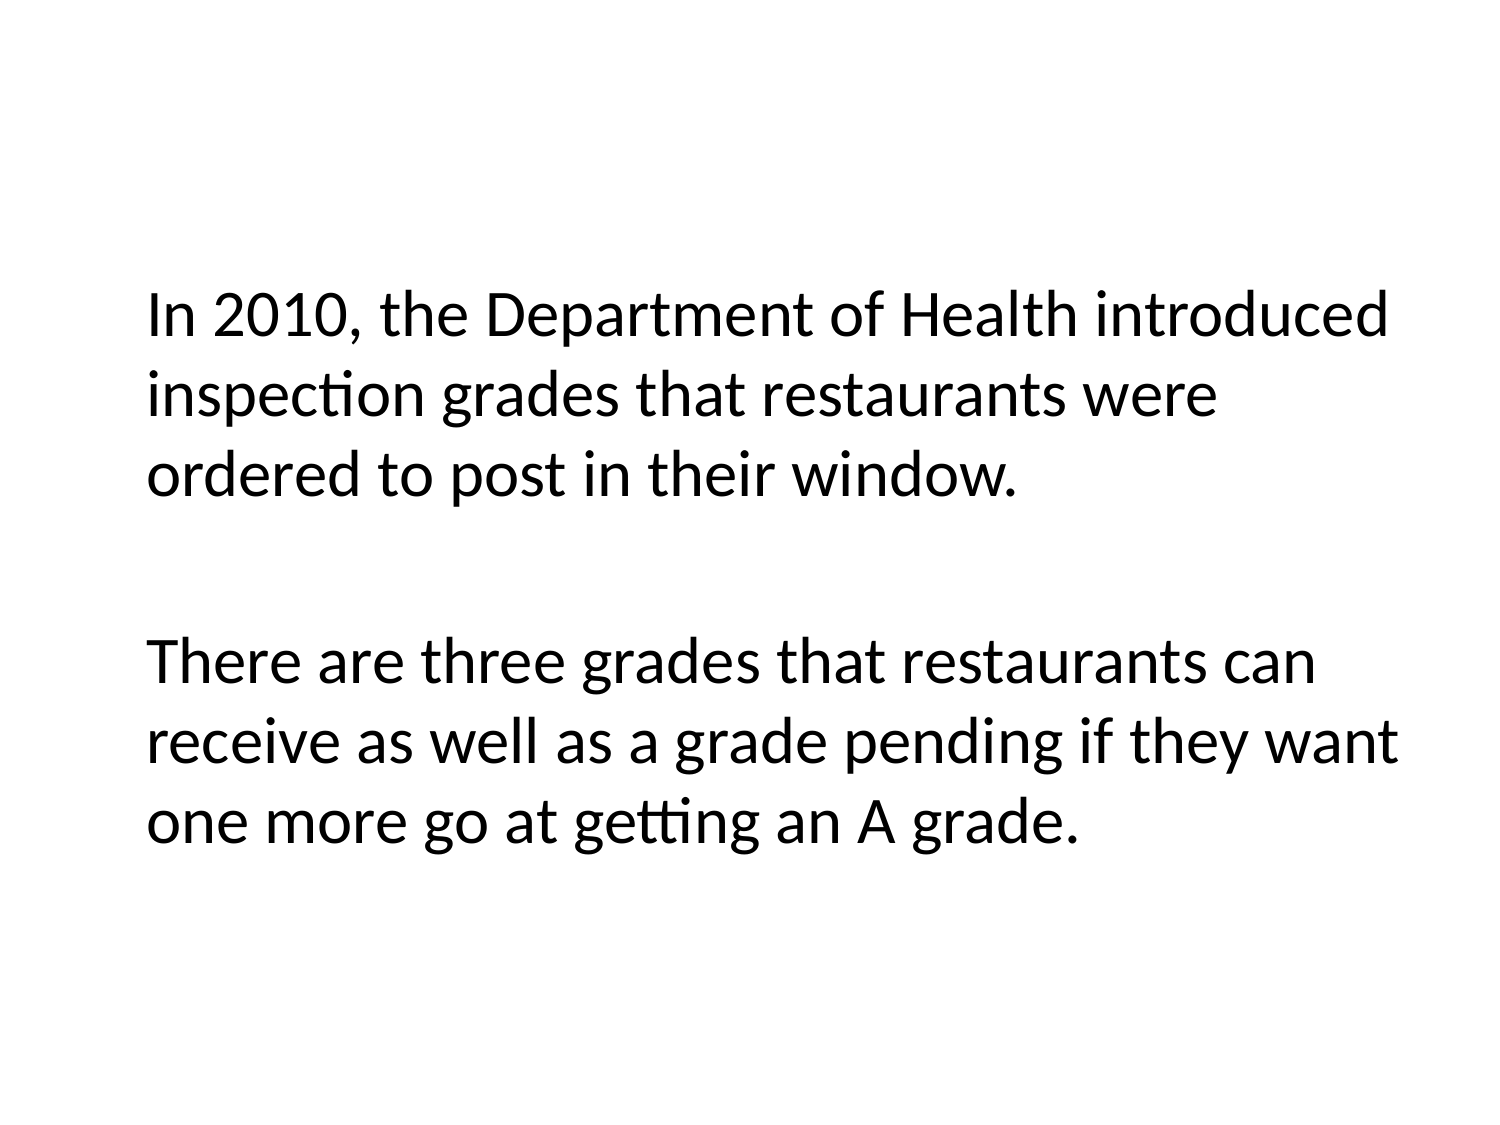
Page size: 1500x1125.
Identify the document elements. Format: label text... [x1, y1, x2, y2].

list In 2010, the Department of Health introduced inspection grades that restaurants were ordered to post in their window. There are three grades that restaurants can receive as well as a grade pending if they want one more go at getting an A grade. [75, 262, 1425, 1005]
